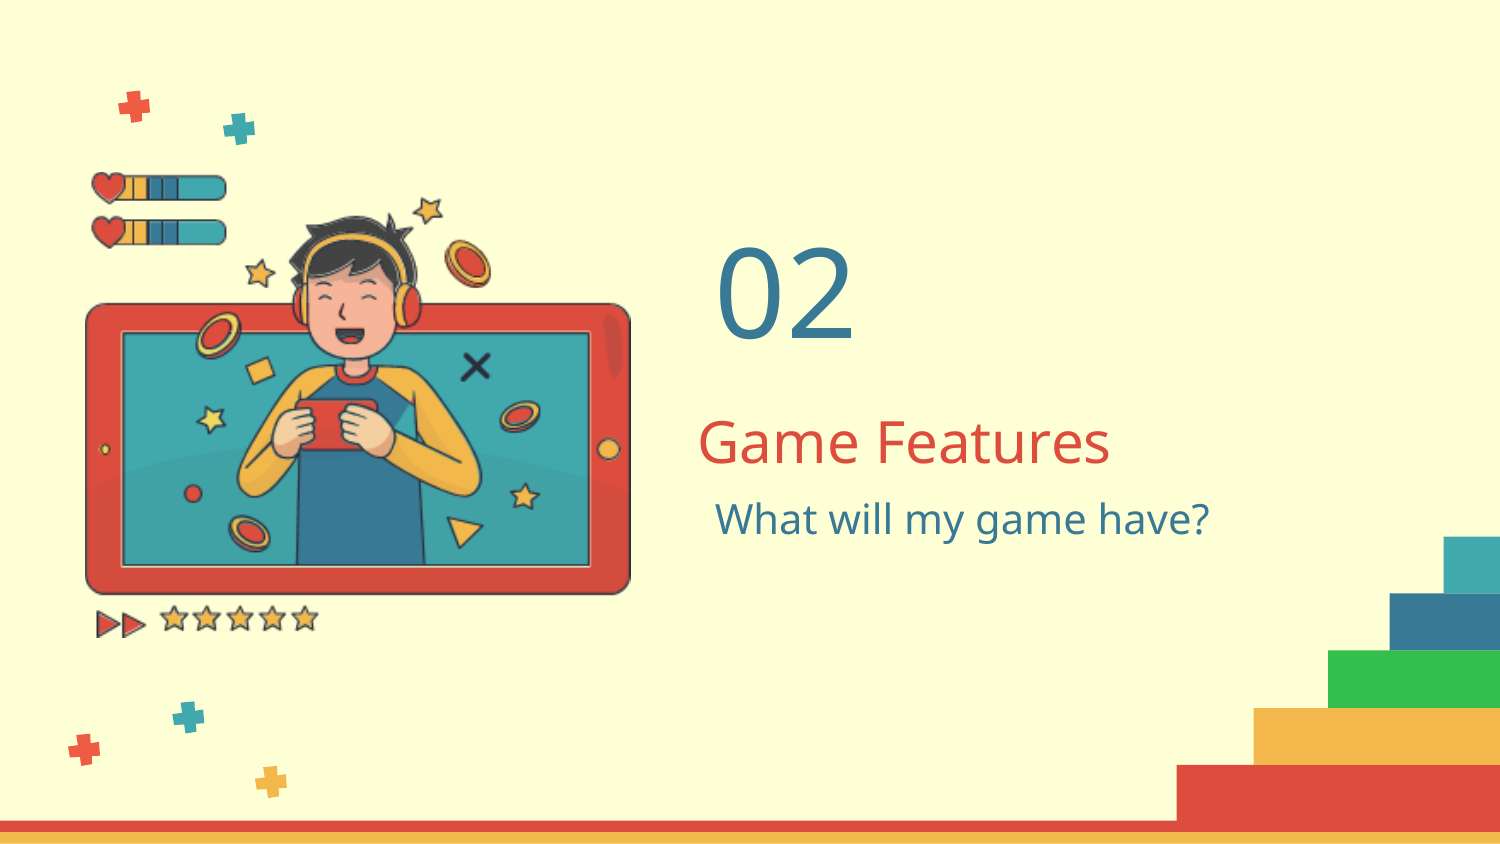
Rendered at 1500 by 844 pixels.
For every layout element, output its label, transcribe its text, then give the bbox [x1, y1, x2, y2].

title 02 [699, 194, 1063, 379]
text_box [67, 701, 287, 799]
title Game Features [682, 370, 1475, 509]
picture [85, 172, 632, 639]
subtitle What will my game have? [699, 477, 1295, 608]
text_box [118, 90, 151, 123]
text_box [222, 112, 255, 146]
